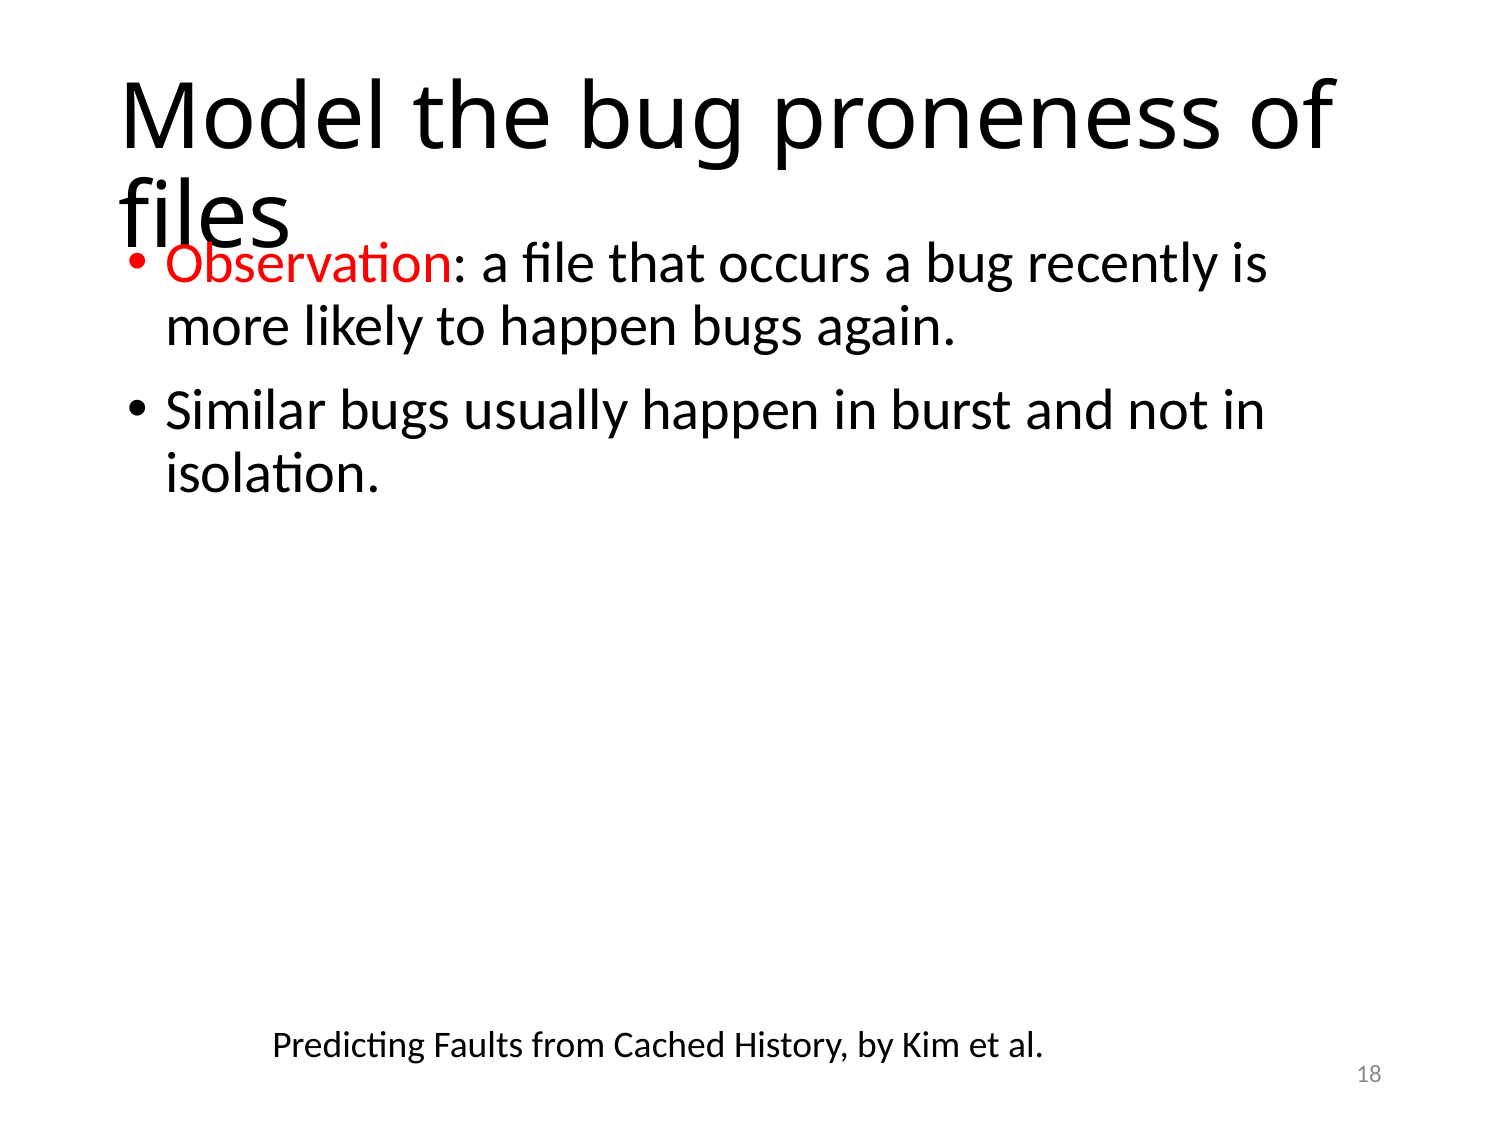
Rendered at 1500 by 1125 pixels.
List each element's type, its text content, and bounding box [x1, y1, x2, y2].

slide_number 18 [1059, 1042, 1397, 1103]
text_box Predicting Faults from Cached History, by Kim et al. [257, 1012, 1268, 1073]
title Model the bug proneness of files [103, 59, 1397, 278]
list Observation: a file that occurs a bug recently is more likely to happen bugs again. Similar bugs usually happen in burst and not in isolation. [112, 224, 1388, 585]
